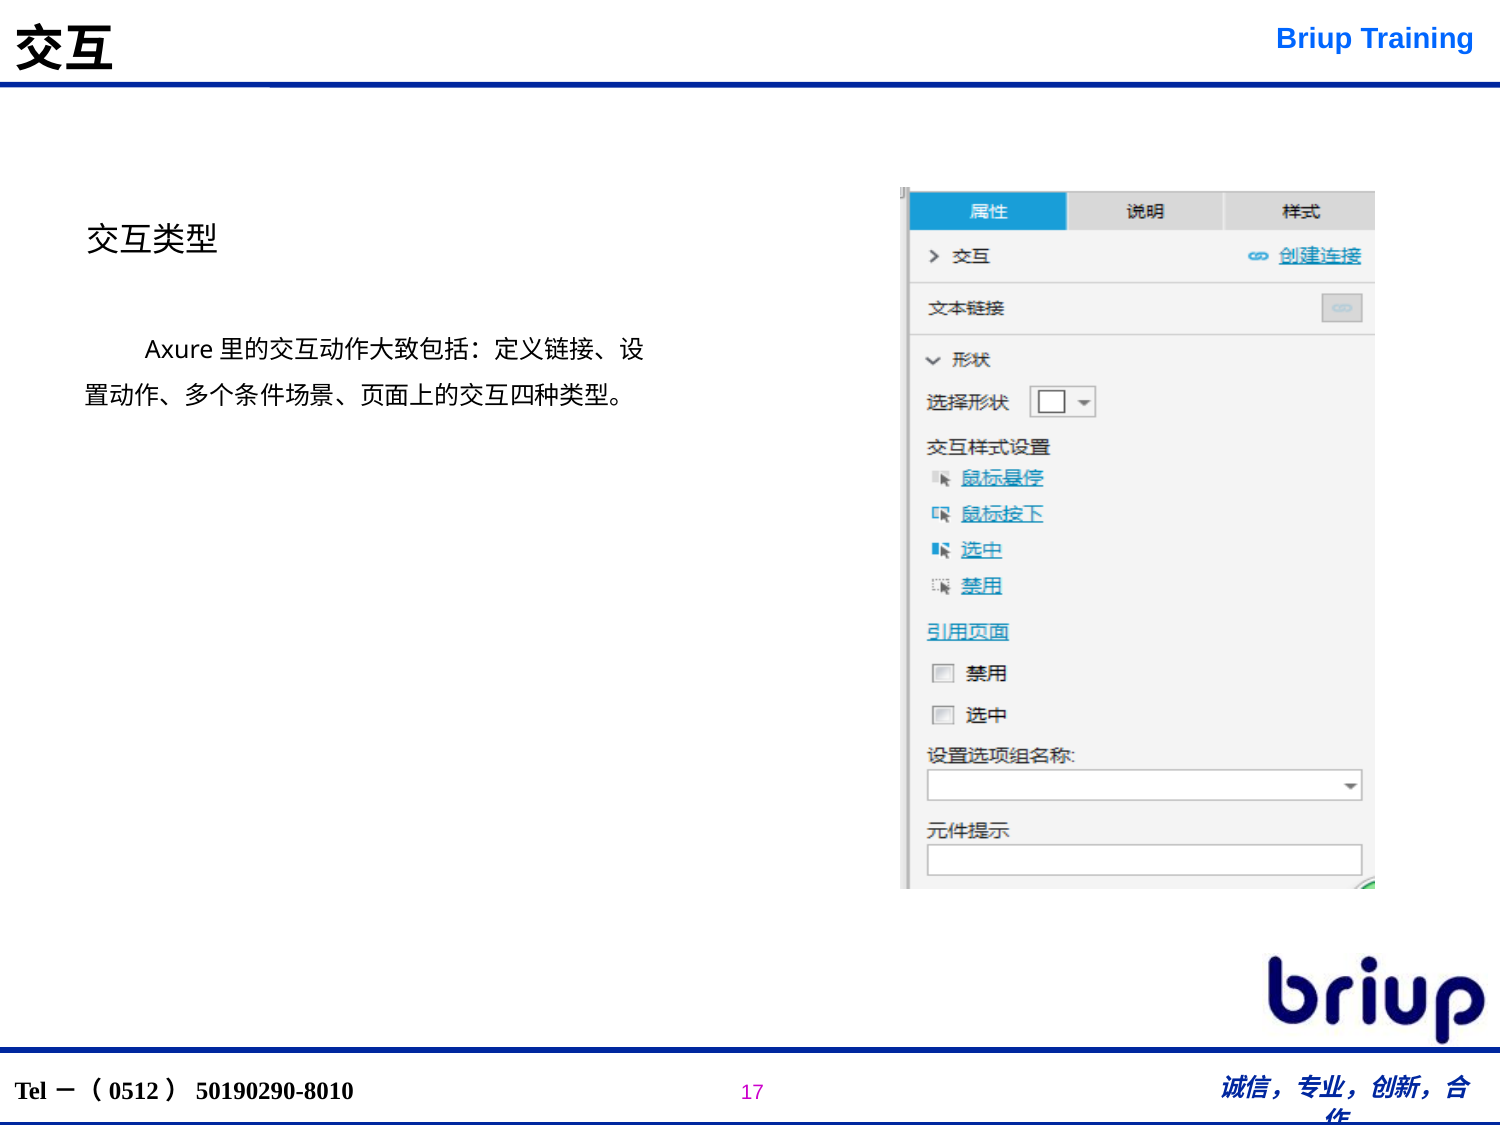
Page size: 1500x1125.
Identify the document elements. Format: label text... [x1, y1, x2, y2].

text_box Axure里的交互动作大致包括：定义链接、设置动作、多个条件场景、页面上的交互四种类型。 [70, 304, 668, 417]
title 交互 [0, 0, 1251, 85]
text_box 交互类型 [71, 210, 234, 266]
picture [899, 187, 1375, 889]
picture [1262, 953, 1488, 1047]
